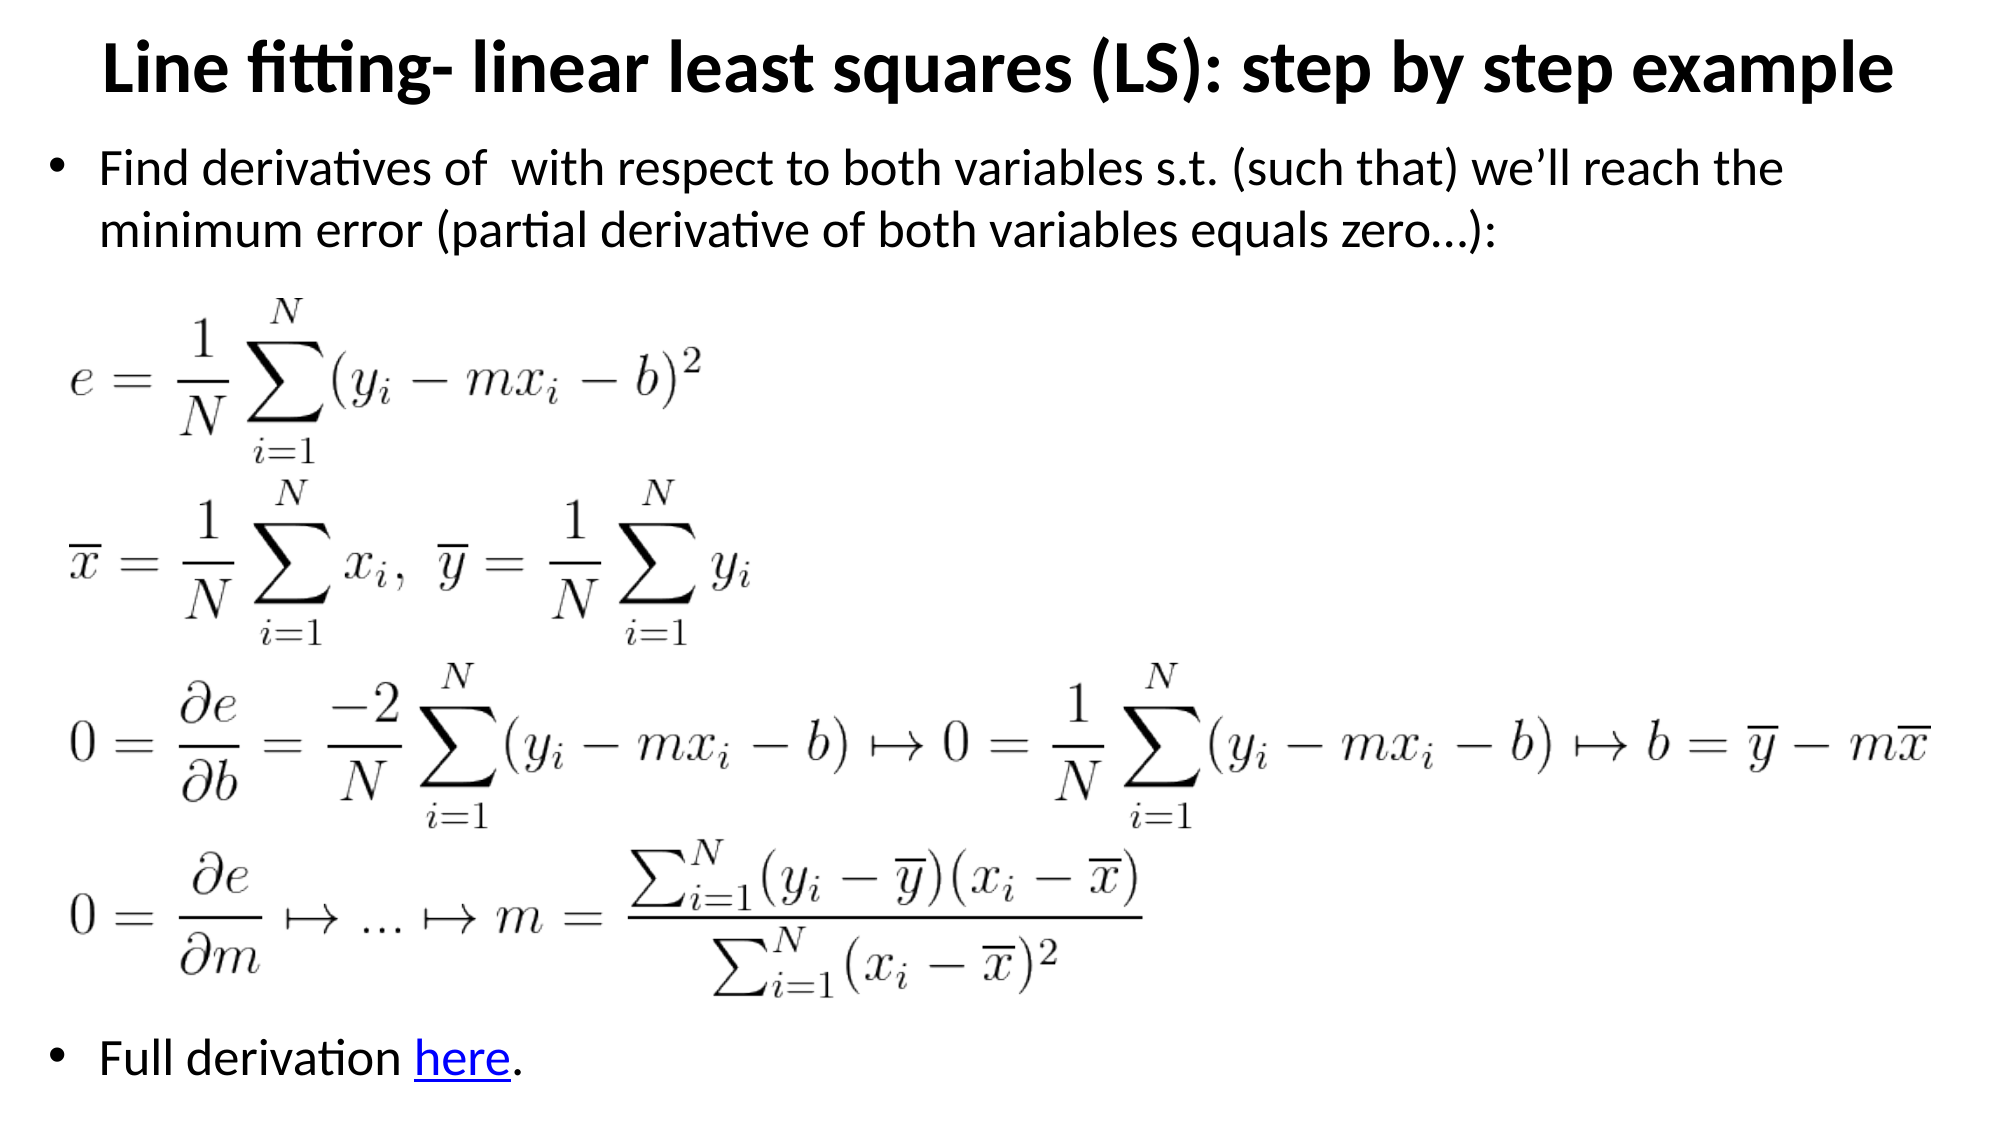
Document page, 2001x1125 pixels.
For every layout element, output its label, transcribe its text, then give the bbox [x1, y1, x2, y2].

picture [69, 298, 1931, 1001]
title Line fitting- linear least squares (LS): step by step example [33, 0, 1967, 125]
